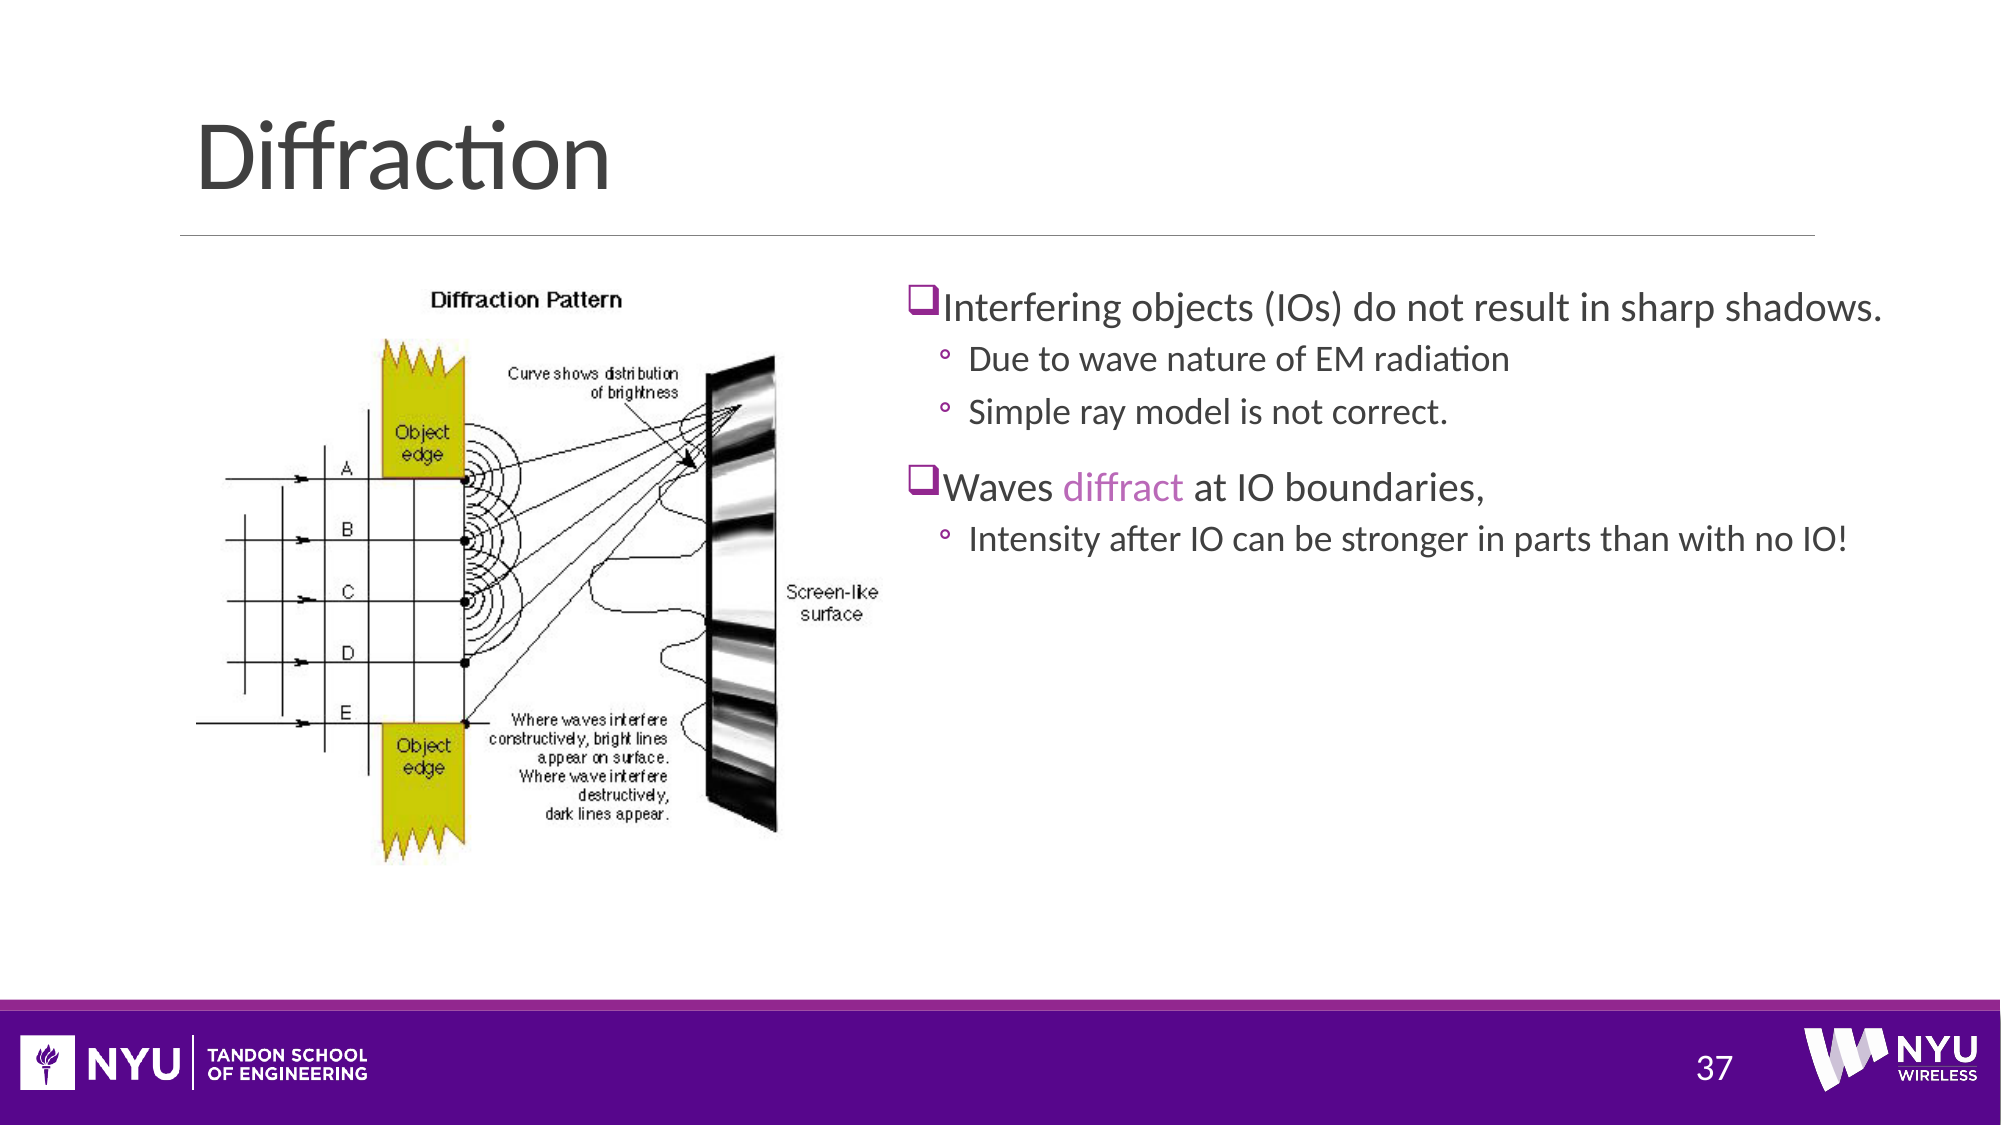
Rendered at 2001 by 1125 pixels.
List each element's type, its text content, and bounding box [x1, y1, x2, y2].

title Diffraction [180, 47, 1830, 218]
list Interfering objects (IOs) do not result in sharp shadows. Due to wave nature of EM radiation Simple ray model is not correct. Waves diffract at IO boundaries, Intensity after IO can be stronger in parts than with no IO! [905, 277, 1979, 988]
picture [195, 289, 883, 868]
slide_number 37 [1533, 1035, 1749, 1096]
